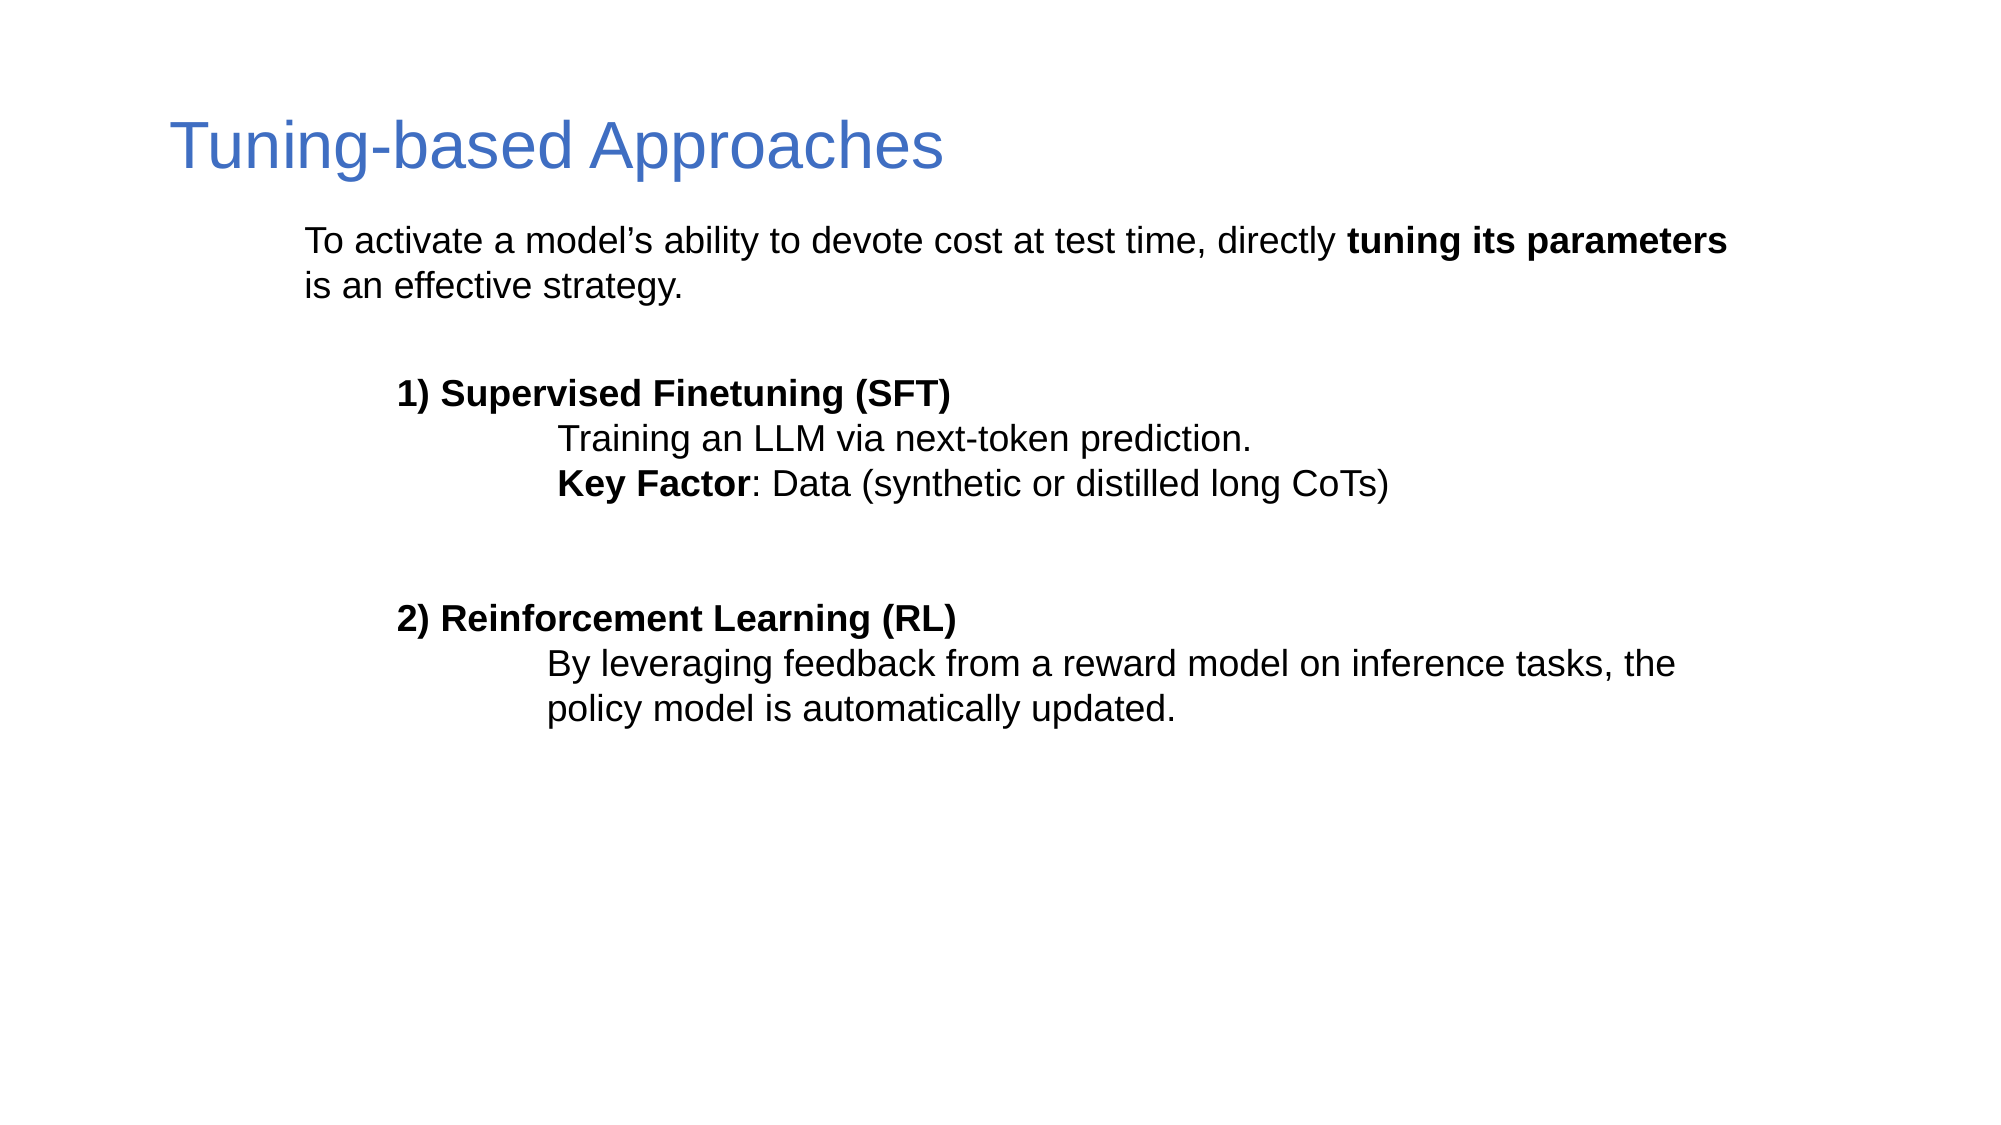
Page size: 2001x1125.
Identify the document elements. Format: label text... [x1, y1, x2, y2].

text_box To activate a model’s ability to devote cost at test time, directly tuning its parameters is an effective strategy. [289, 208, 1745, 314]
text_box 1) Supervised Finetuning (SFT) Training an LLM via next-token prediction. Key Factor: Data (synthetic or distilled long CoTs) 2) Reinforcement Learning (RL) By leveraging feedback from a reward model on inference tasks, the policy model is automatically updated. [382, 361, 1745, 737]
text_box Tuning-based Approaches [155, 94, 961, 189]
